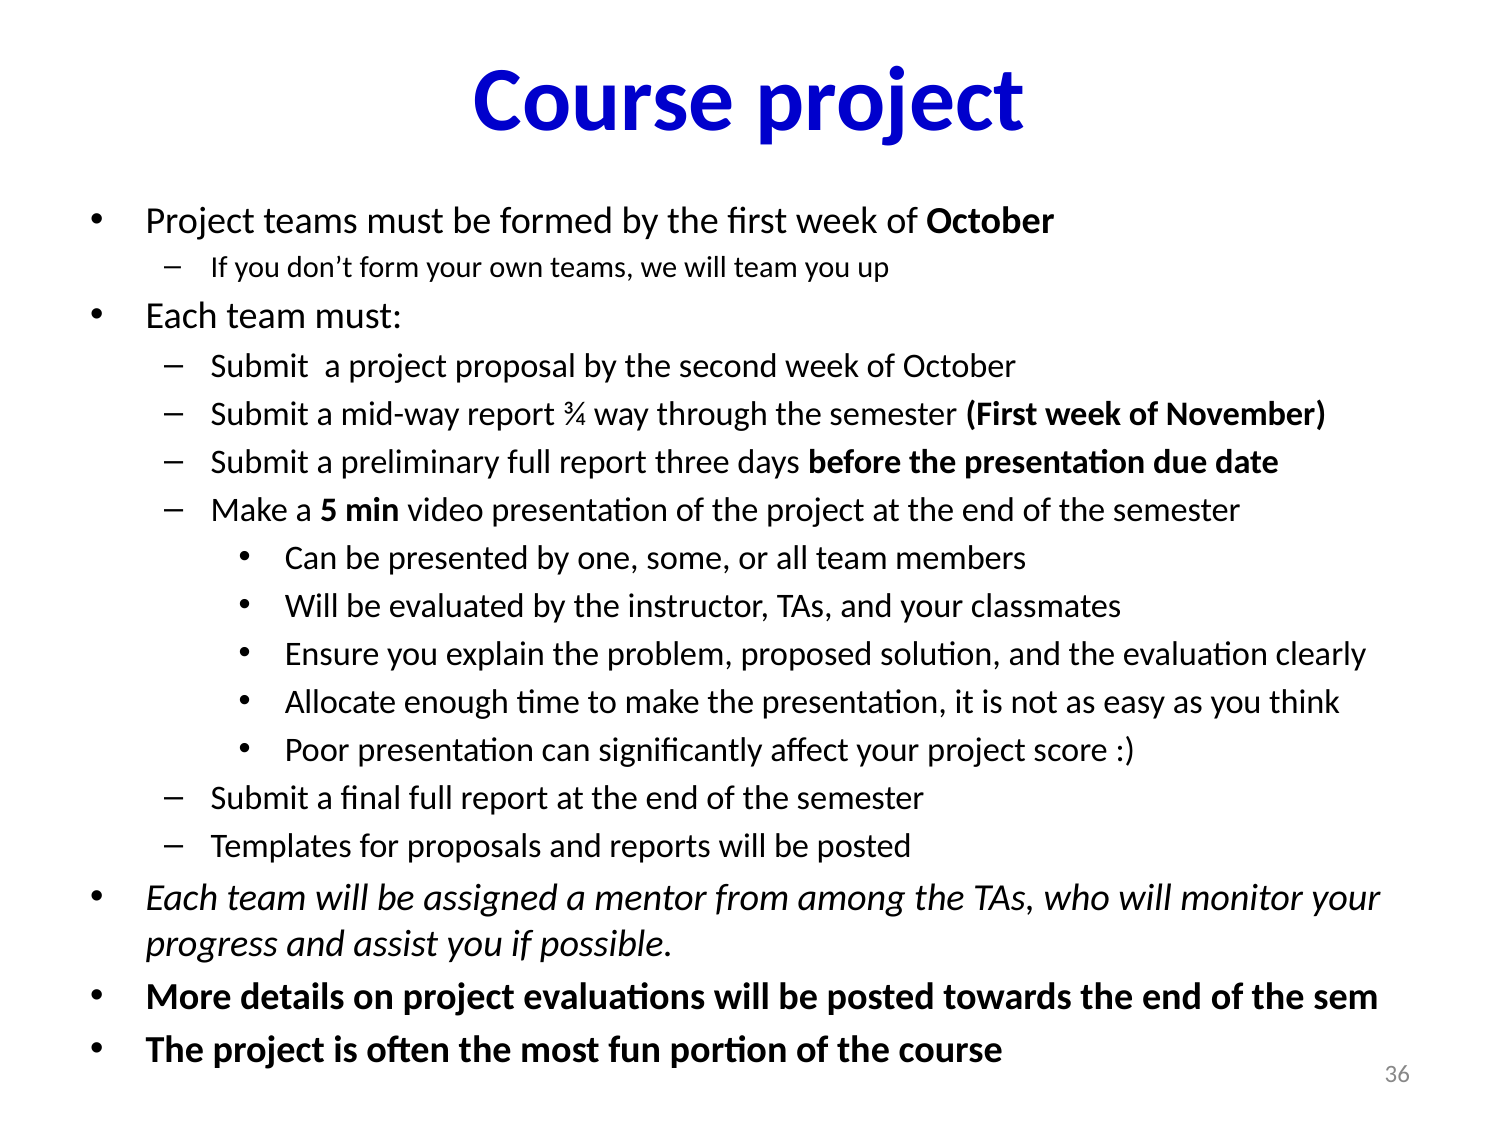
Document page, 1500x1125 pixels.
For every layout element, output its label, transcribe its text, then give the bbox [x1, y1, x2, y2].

list Project teams must be formed by the first week of October If you don’t form your own teams, we will team you up Each team must: Submit a project proposal by the second week of October Submit a mid-way report ¾ way through the semester (First week of November) Submit a preliminary full report three days before the presentation due date Make a 5 min video presentation of the project at the end of the semester Can be presented by one, some, or all team members Will be evaluated by the instructor, TAs, and your classmates Ensure you explain the problem, proposed solution, and the evaluation clearly Allocate enough time to make the presentation, it is not as easy as you think Poor presentation can significantly affect your project score :) Submit a final full report at the end of the semester Templates for proposals and reports will be posted Each team will be assigned a mentor from among the TAs, who will monitor your progress and assist you if possible. More details on project evaluations will be posted towards the end of the sem The project is often the most fun portion of the course [75, 187, 1473, 1088]
title Course project [75, 0, 1425, 187]
slide_number 36 [1074, 1042, 1425, 1103]
